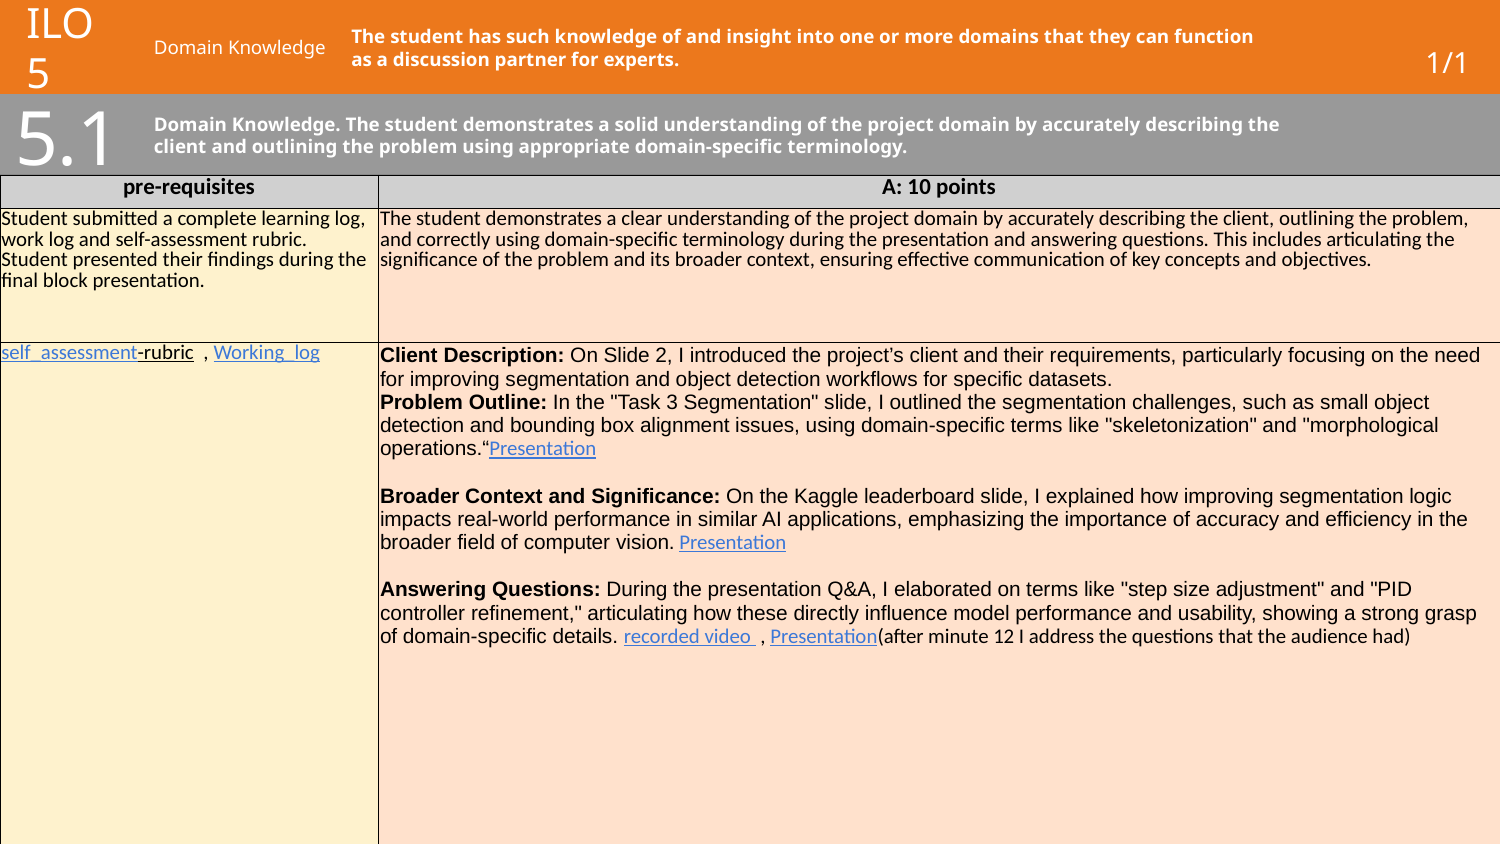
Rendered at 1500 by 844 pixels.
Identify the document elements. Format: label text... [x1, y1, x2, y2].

title The student has such knowledge of and insight into one or more domains that they can function as a discussion partner for experts. [364, 0, 1277, 94]
table_cell Student submitted a complete learning log, work log and self-assessment rubric. Student presented their findings during the final block presentation. [1, 209, 378, 342]
table_header pre-requisites [1, 176, 378, 208]
table_cell self_assessment-rubric , Working_log [1, 343, 378, 844]
table_cell The student demonstrates a clear understanding of the project domain by accurately describing the client, outlining the problem, and correctly using domain-specific terminology during the presentation and answering questions. This includes articulating the significance of the problem and its broader context, ensuring effective communication of key concepts and objectives. [379, 209, 1500, 342]
title Domain Knowledge [138, 0, 364, 95]
table_cell Client Description: On Slide 2, I introduced the project’s client and their requirements, particularly focusing on the need for improving segmentation and object detection workflows for specific datasets. Problem Outline: In the "Task 3 Segmentation" slide, I outlined the segmentation challenges, such as small object detection and bounding box alignment issues, using domain-specific terms like "skeletonization" and "morphological operations.“Presentation Broader Context and Significance: On the Kaggle leaderboard slide, I explained how improving segmentation logic impacts real-world performance in similar AI applications, emphasizing the importance of accuracy and efficiency in the broader field of computer vision. Presentation Answering Questions: During the presentation Q&A, I elaborated on terms like "step size adjustment" and "PID controller refinement," articulating how these directly influence model performance and usability, showing a strong grasp of domain-specific details. recorded video , Presentation(after minute 12 I address the questions that the audience had) [379, 343, 1500, 844]
table_header A: 10 points [379, 176, 1500, 208]
title ILO 5 [11, 0, 138, 94]
title 5.1 [0, 94, 138, 175]
title Domain Knowledge. The student demonstrates a solid understanding of the project domain by accurately describing the client and outlining the problem using appropriate domain-specific terminology. [138, 94, 1339, 175]
title 1/1 [1277, 0, 1485, 95]
